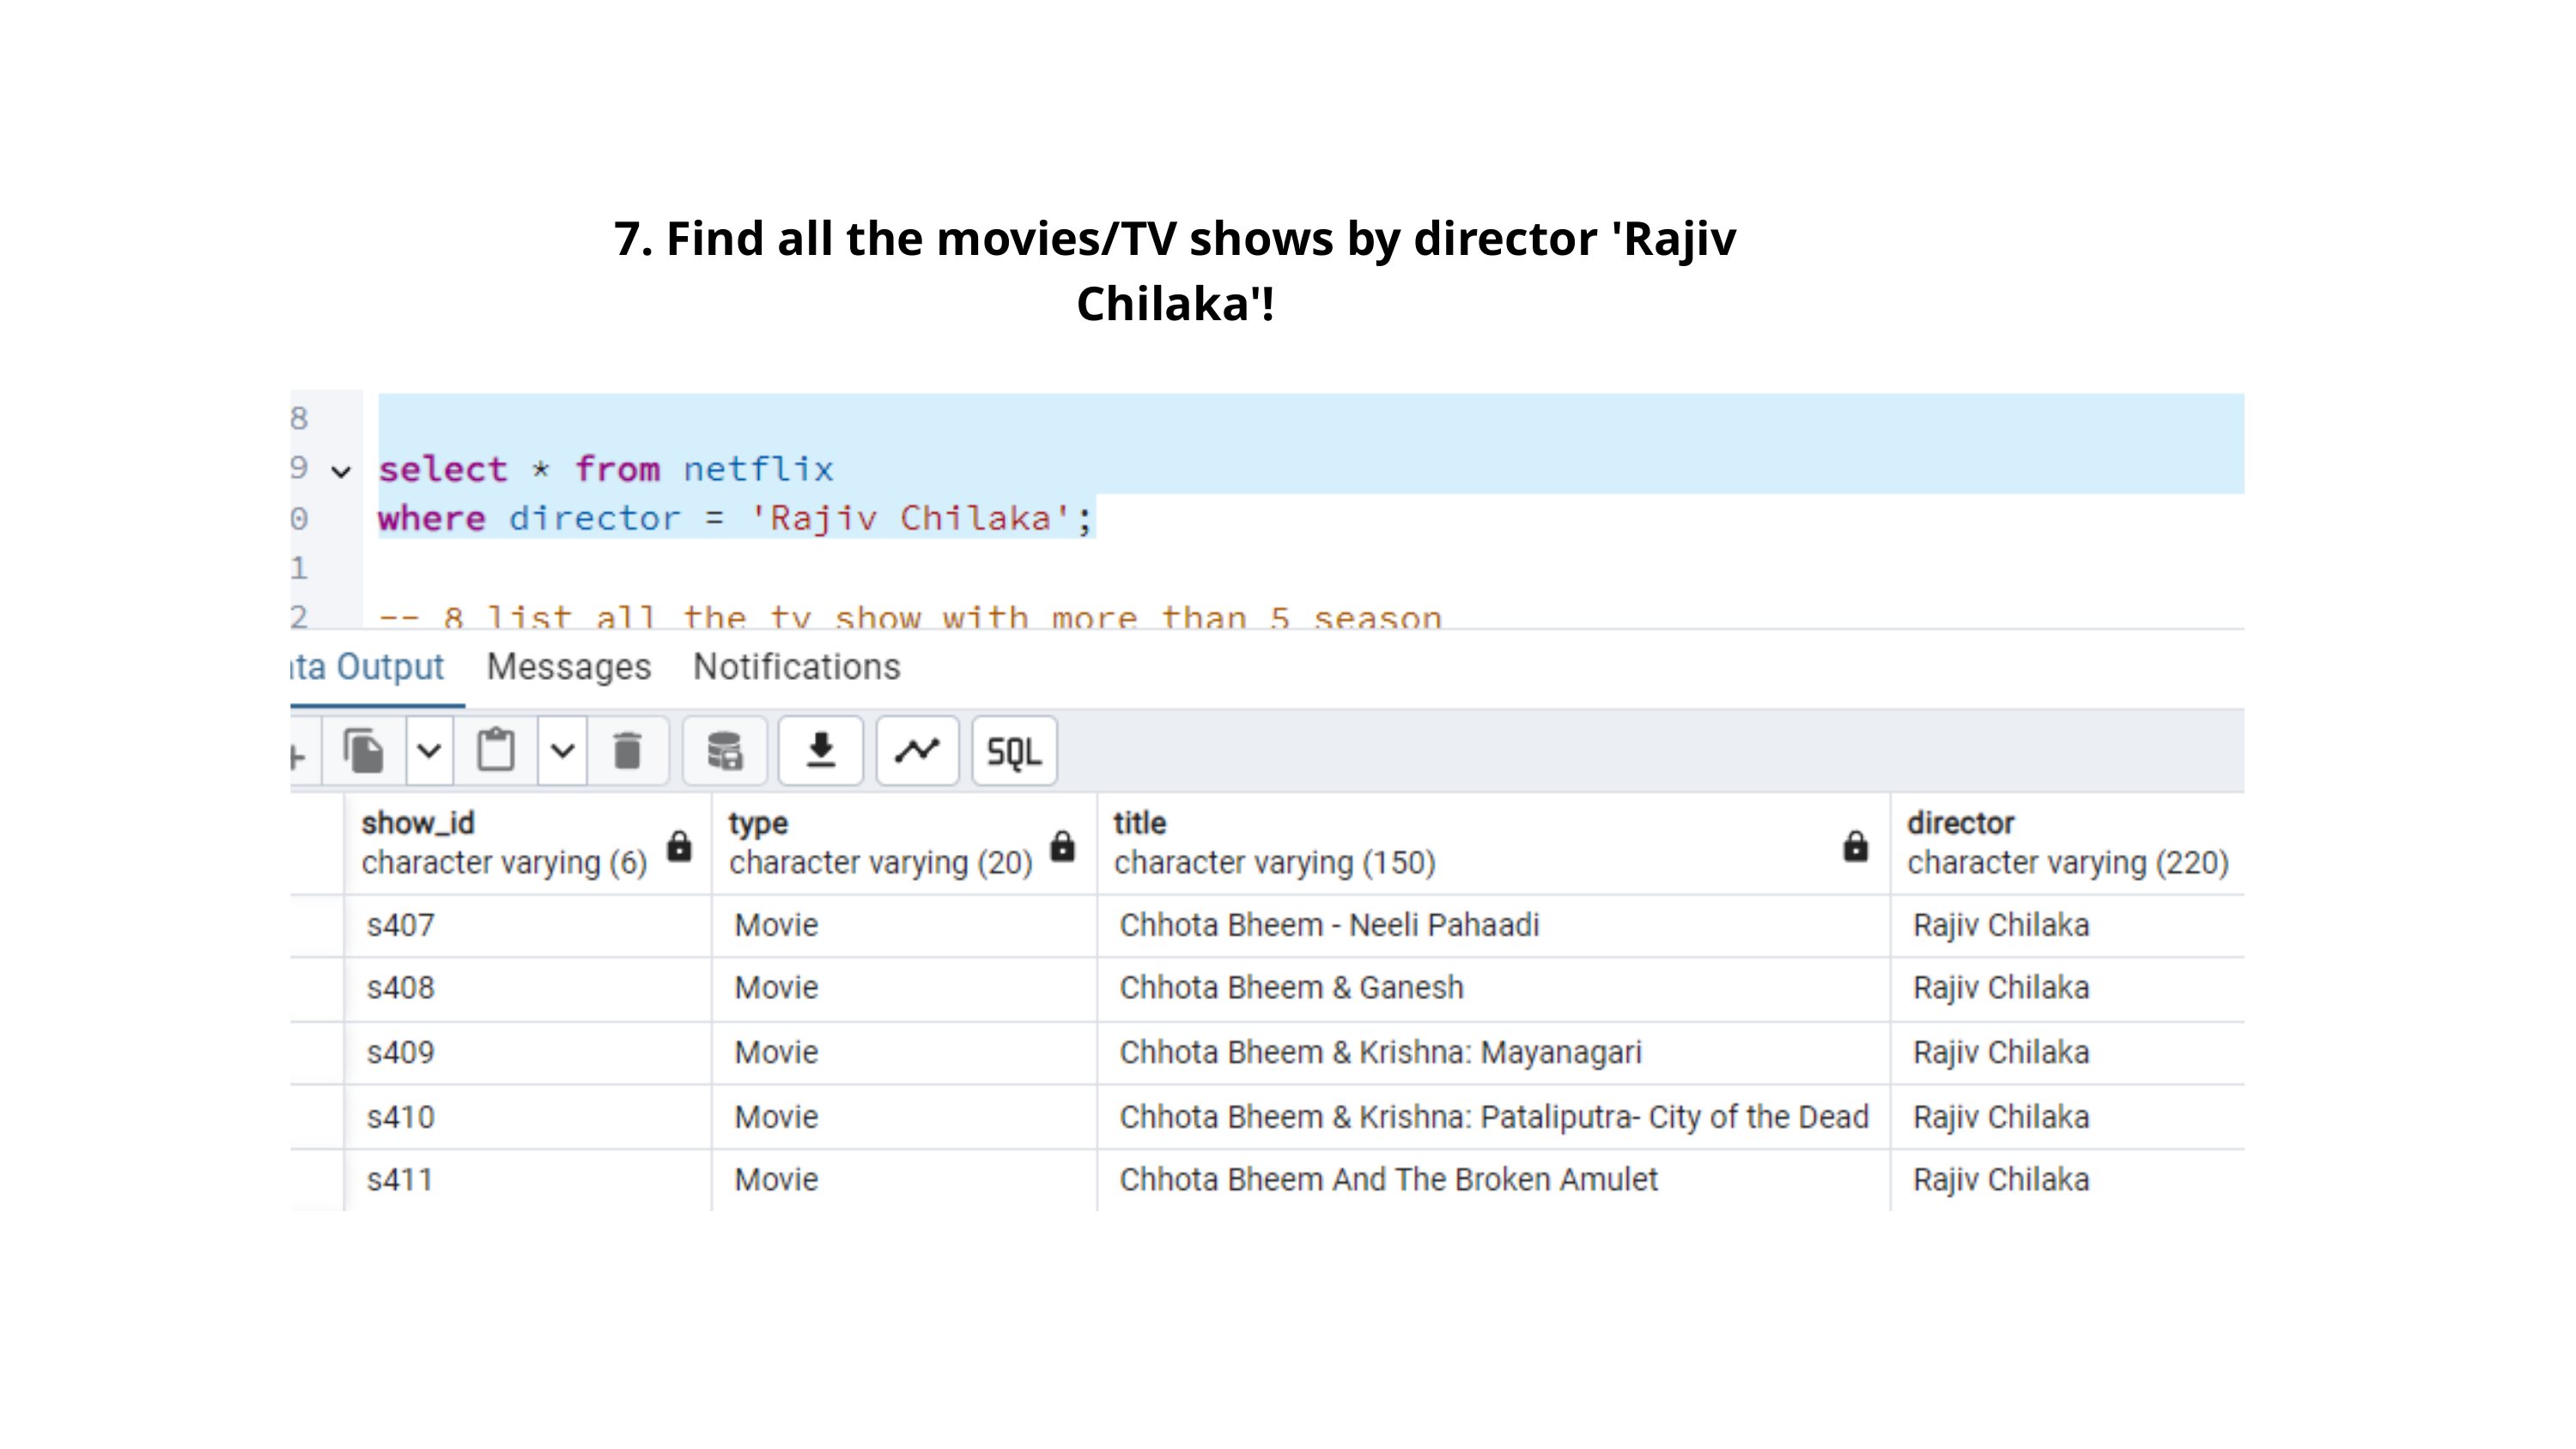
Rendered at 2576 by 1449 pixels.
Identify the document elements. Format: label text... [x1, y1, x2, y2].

text_box [290, 390, 2245, 1211]
text_box 7. Find all the movies/TV shows by director 'Rajiv Chilaka'! [522, 199, 1830, 330]
